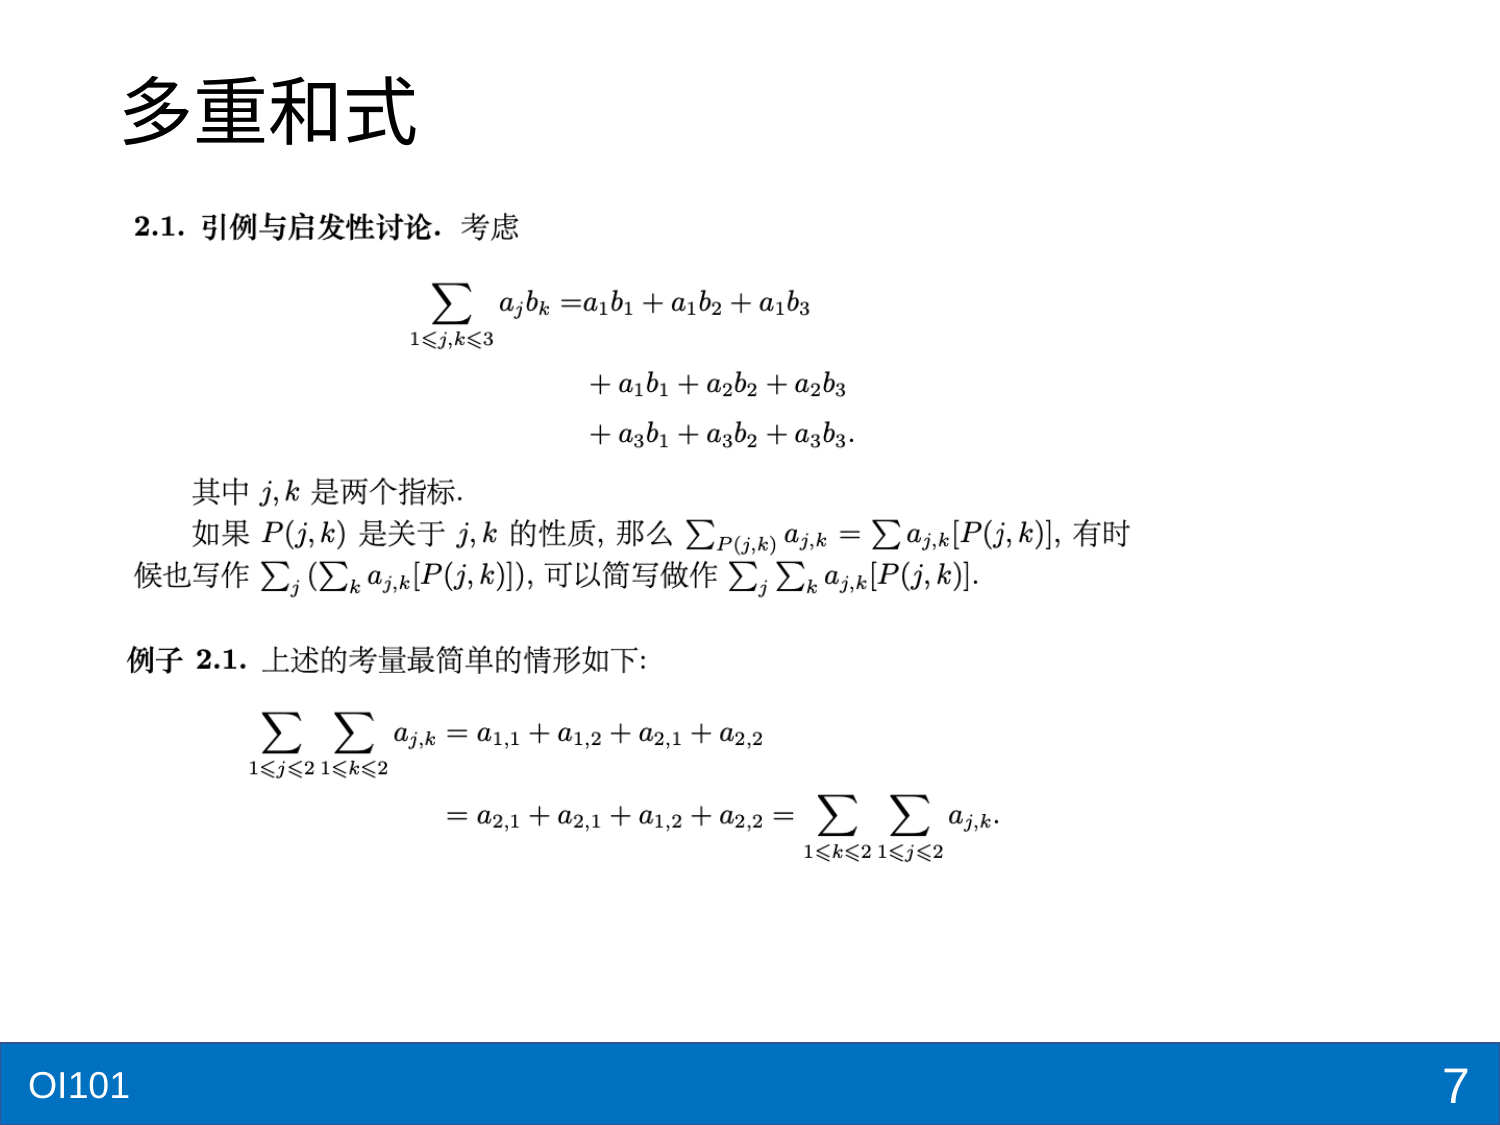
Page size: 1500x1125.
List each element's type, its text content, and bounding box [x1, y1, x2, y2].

title 多重和式 [103, 59, 1397, 171]
picture [103, 195, 1145, 613]
slide_number 7 [1147, 1054, 1485, 1114]
picture [103, 628, 1020, 883]
